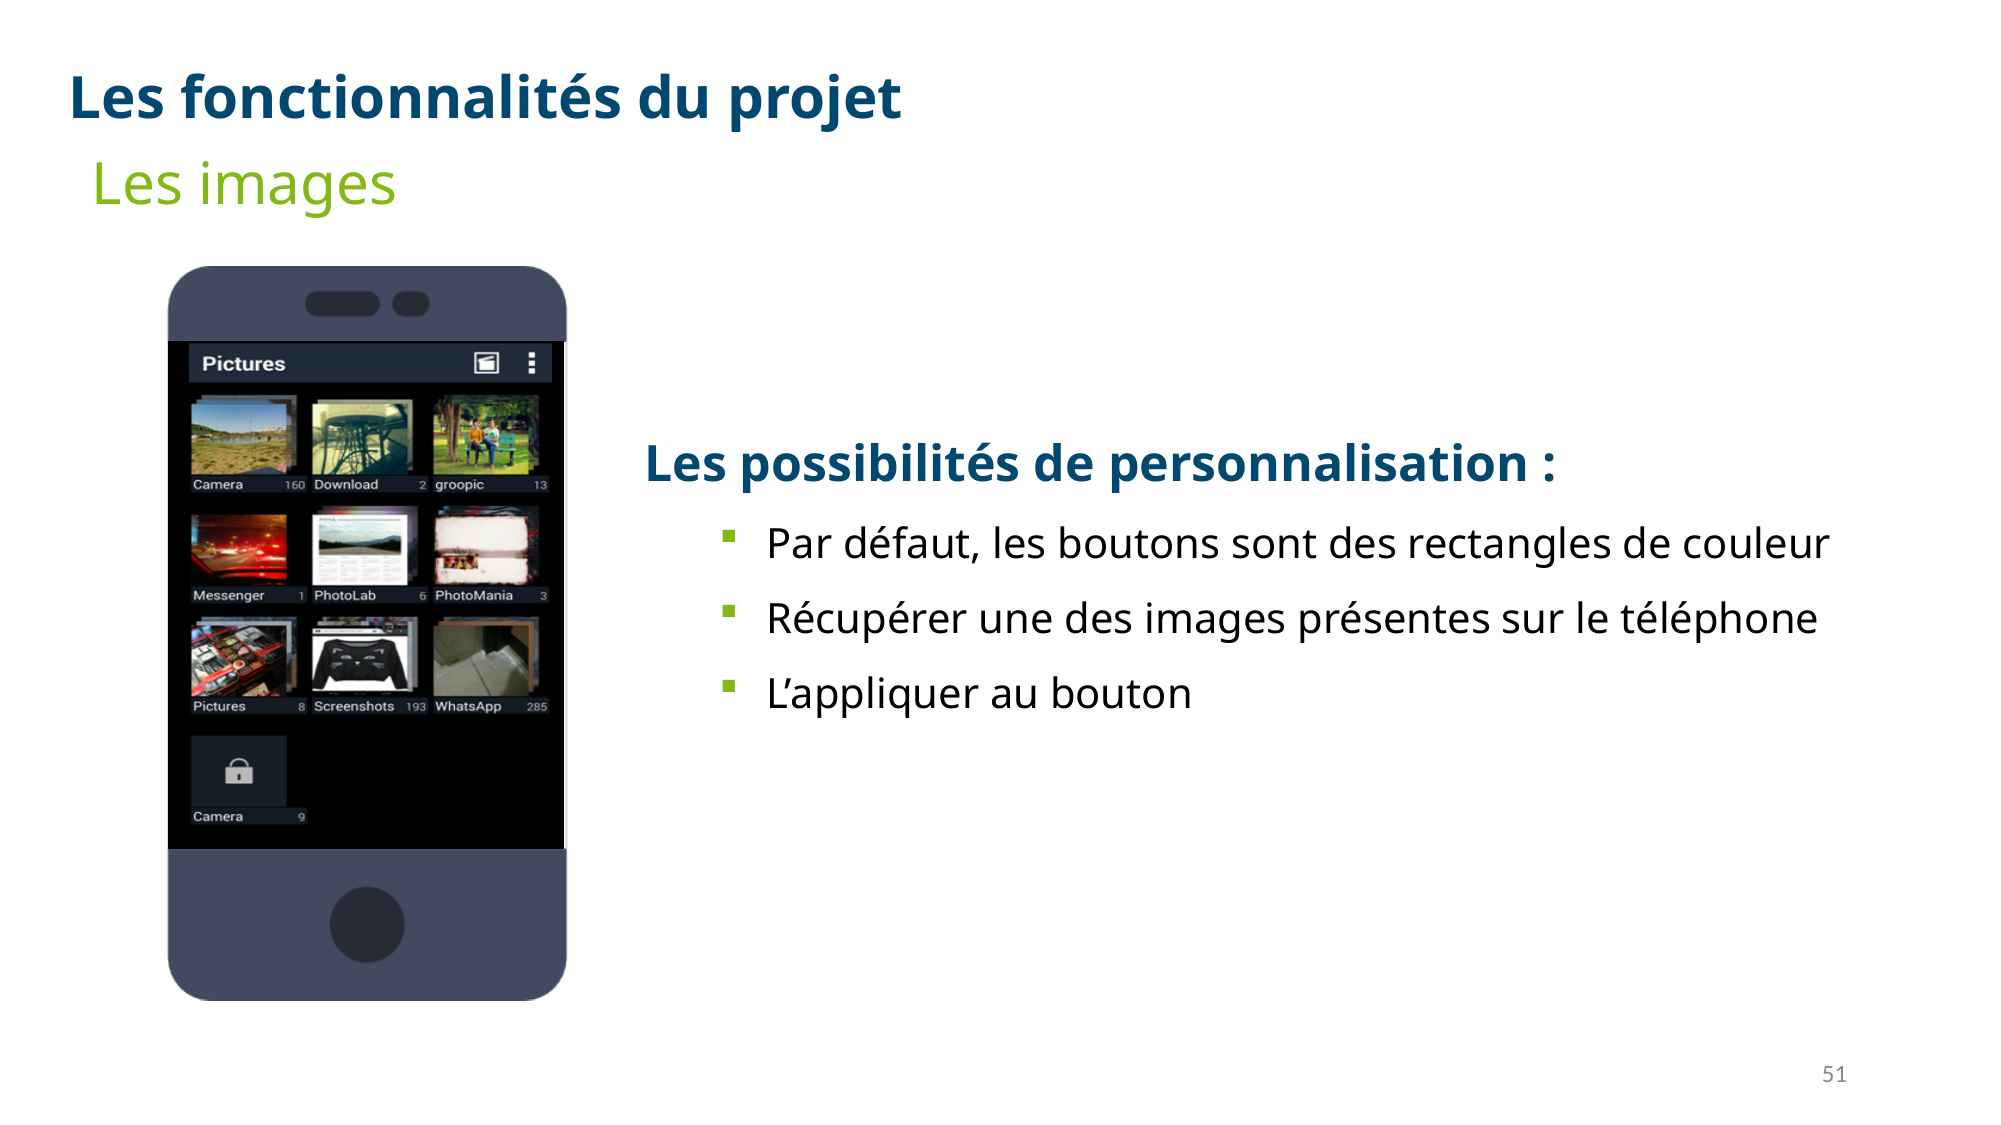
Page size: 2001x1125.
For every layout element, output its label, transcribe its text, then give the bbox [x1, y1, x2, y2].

text_box Les possibilités de personnalisation : Par défaut, les boutons sont des rectangles de couleur Récupérer une des images présentes sur le téléphone L’appliquer au bouton [629, 394, 1909, 814]
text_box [72, 53, 899, 225]
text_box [137, 266, 599, 1001]
slide_number 51 [1412, 1042, 1863, 1103]
picture [188, 342, 552, 848]
